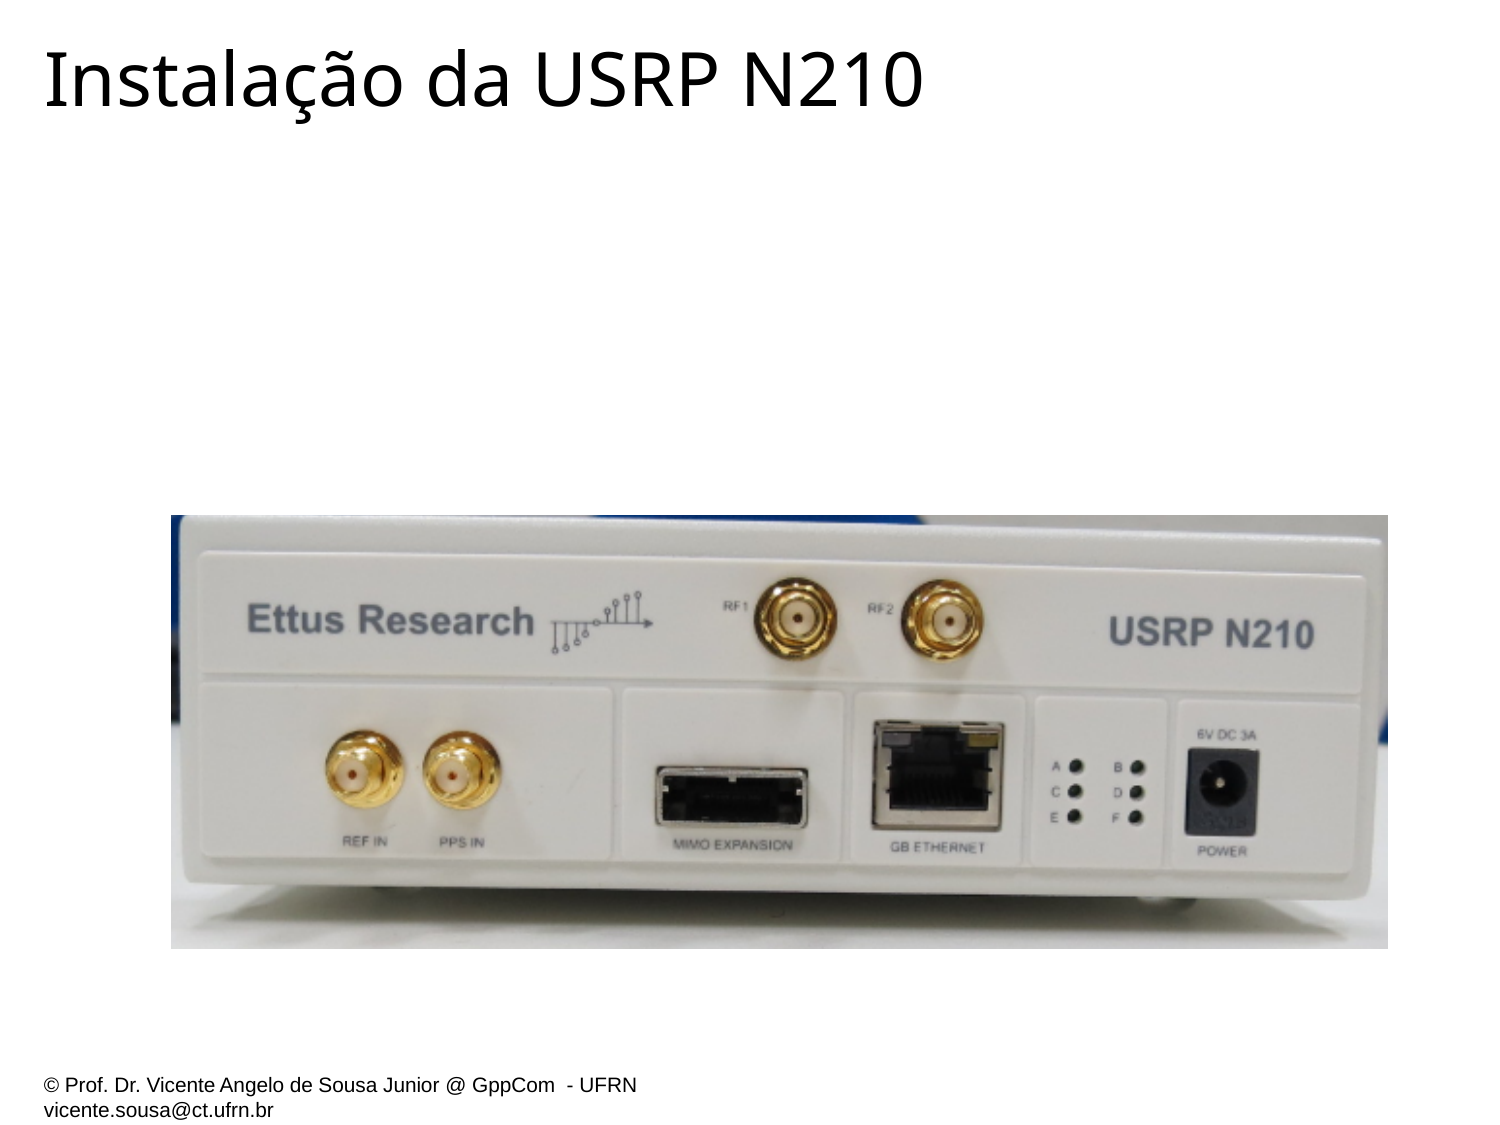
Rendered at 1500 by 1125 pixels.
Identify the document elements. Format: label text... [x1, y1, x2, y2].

picture [170, 514, 1389, 949]
title Instalação da USRP N210 [29, 7, 1393, 146]
